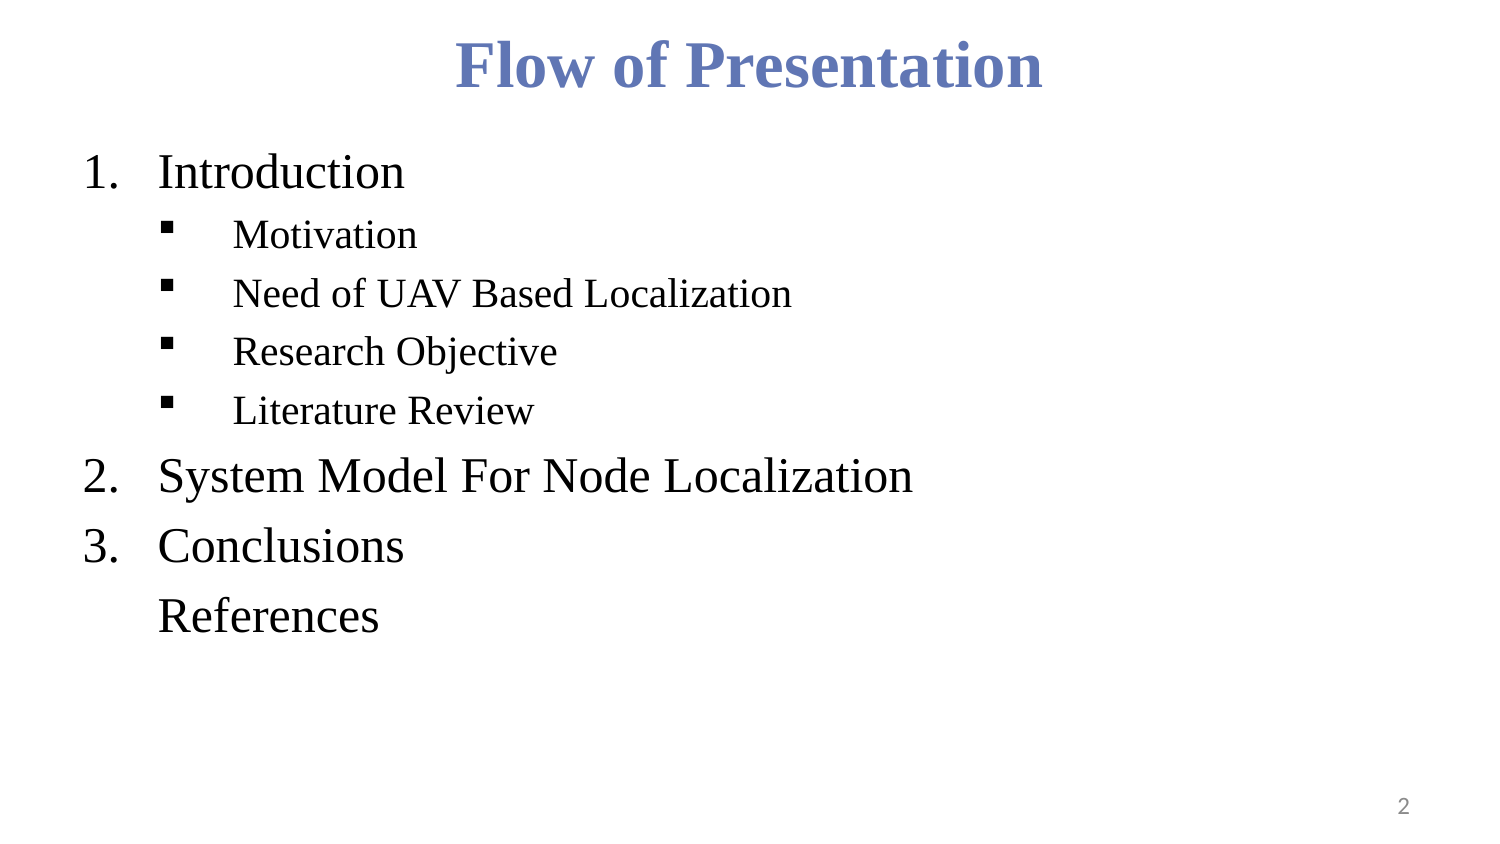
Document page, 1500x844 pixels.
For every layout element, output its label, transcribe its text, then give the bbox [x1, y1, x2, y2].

slide_number 2 [1074, 782, 1425, 827]
title Flow of Presentation [0, 0, 1500, 122]
list Introduction Motivation Need of UAV Based Localization Research Objective Literature Review System Model For Node Localization Conclusions References [37, 131, 1463, 713]
